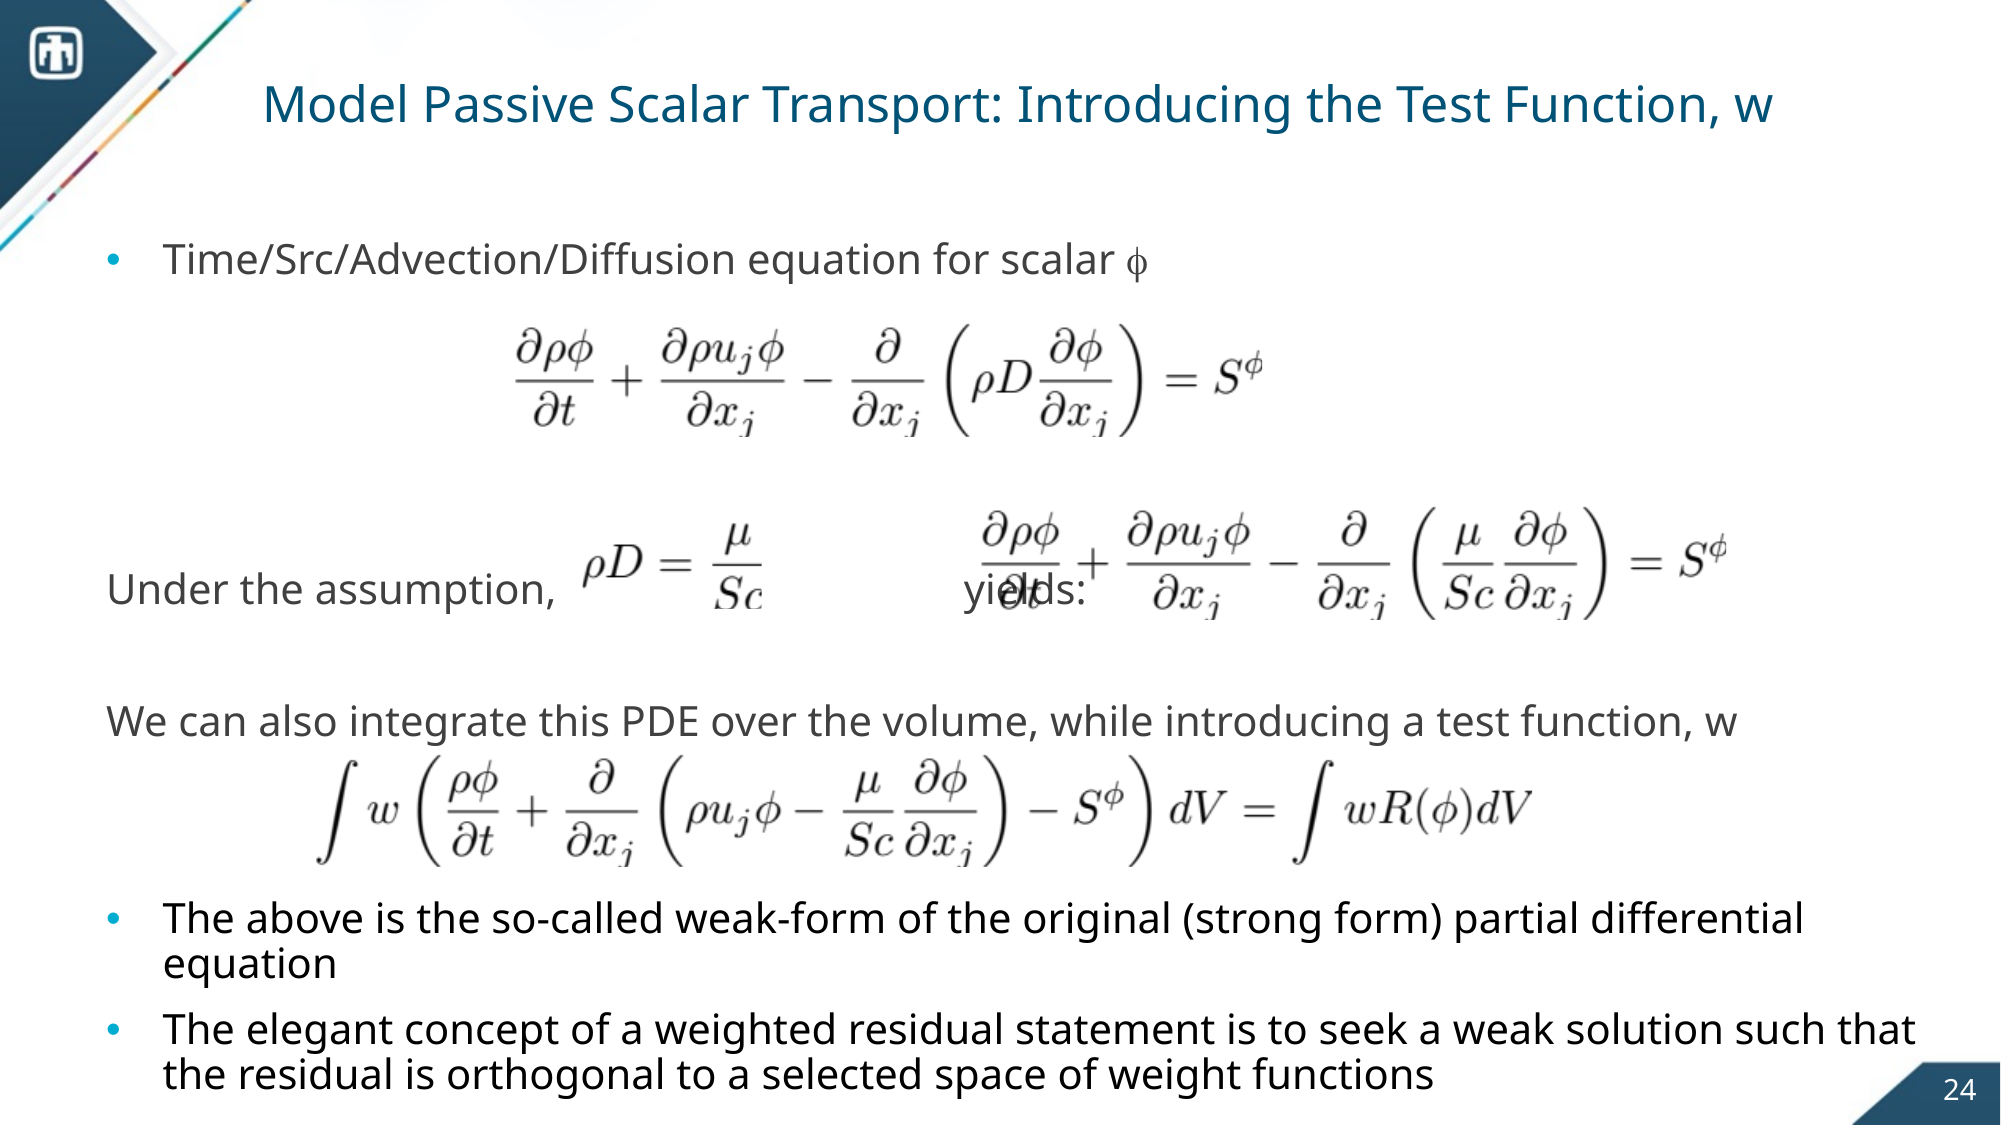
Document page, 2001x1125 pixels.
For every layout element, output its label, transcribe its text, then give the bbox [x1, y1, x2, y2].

picture [0, 0, 2001, 1125]
slide_number 24 [1919, 1061, 2000, 1122]
title Model Passive Scalar Transport: Introducing the Test Function, w [262, 42, 1919, 170]
list Time/Src/Advection/Diffusion equation for scalar f Under the assumption, yields: We can also integrate this PDE over the volume, while introducing a test function, w The above is the so-called weak-form of the original (strong form) partial differential equation The elegant concept of a weighted residual statement is to seek a weak solution such that the residual is orthogonal to a selected space of weight functions [106, 231, 1919, 1122]
